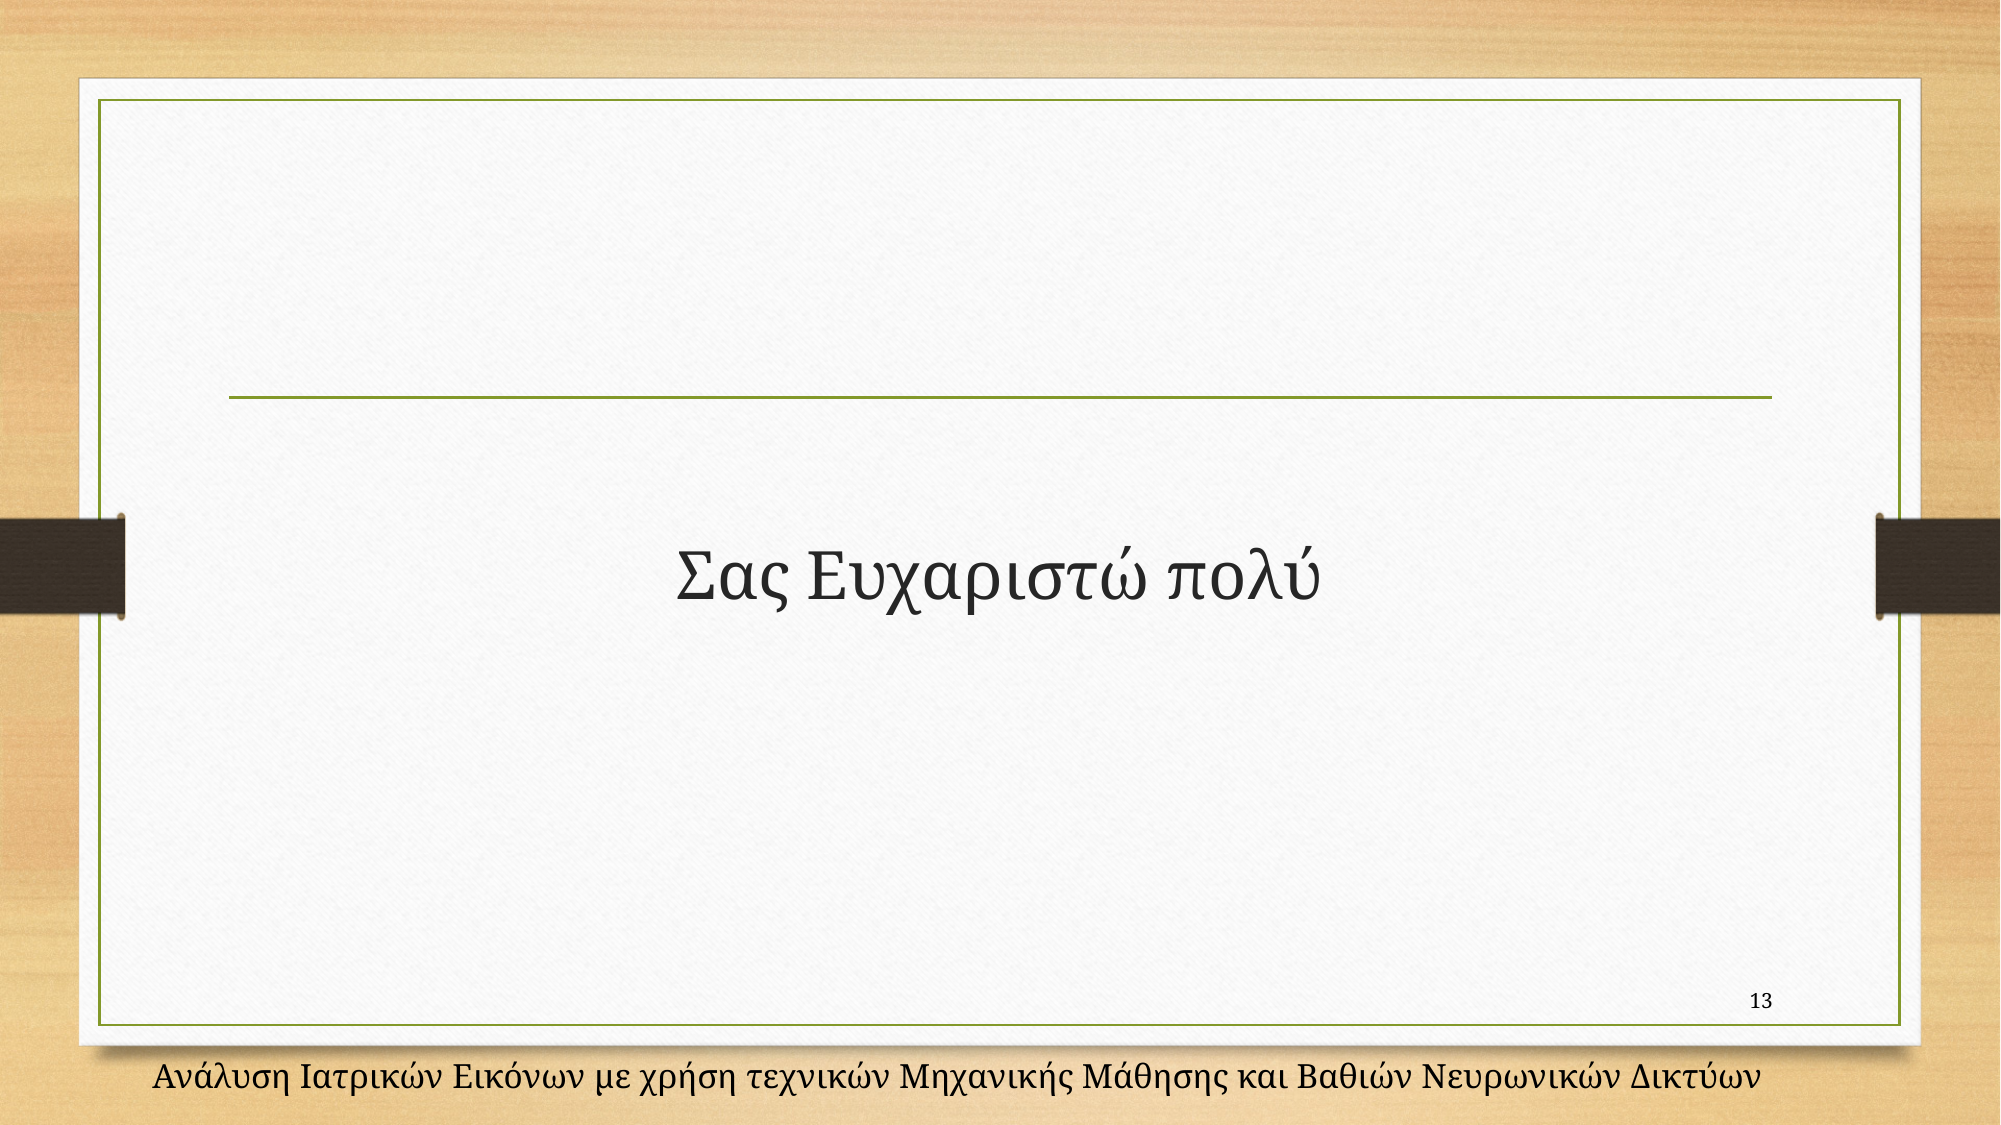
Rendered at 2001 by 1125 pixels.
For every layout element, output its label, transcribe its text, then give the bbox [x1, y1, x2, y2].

picture [0, 0, 2001, 1125]
list Σας Ευχαριστώ πολύ [212, 419, 1788, 964]
slide_number 13 [1698, 979, 1788, 1025]
footer Ανάλυση Ιατρικών Εικόνων με χρήση τεχνικών Μηχανικής Μάθησης και Βαθιών Νευρωνικών Δικτύων [137, 1048, 1863, 1103]
